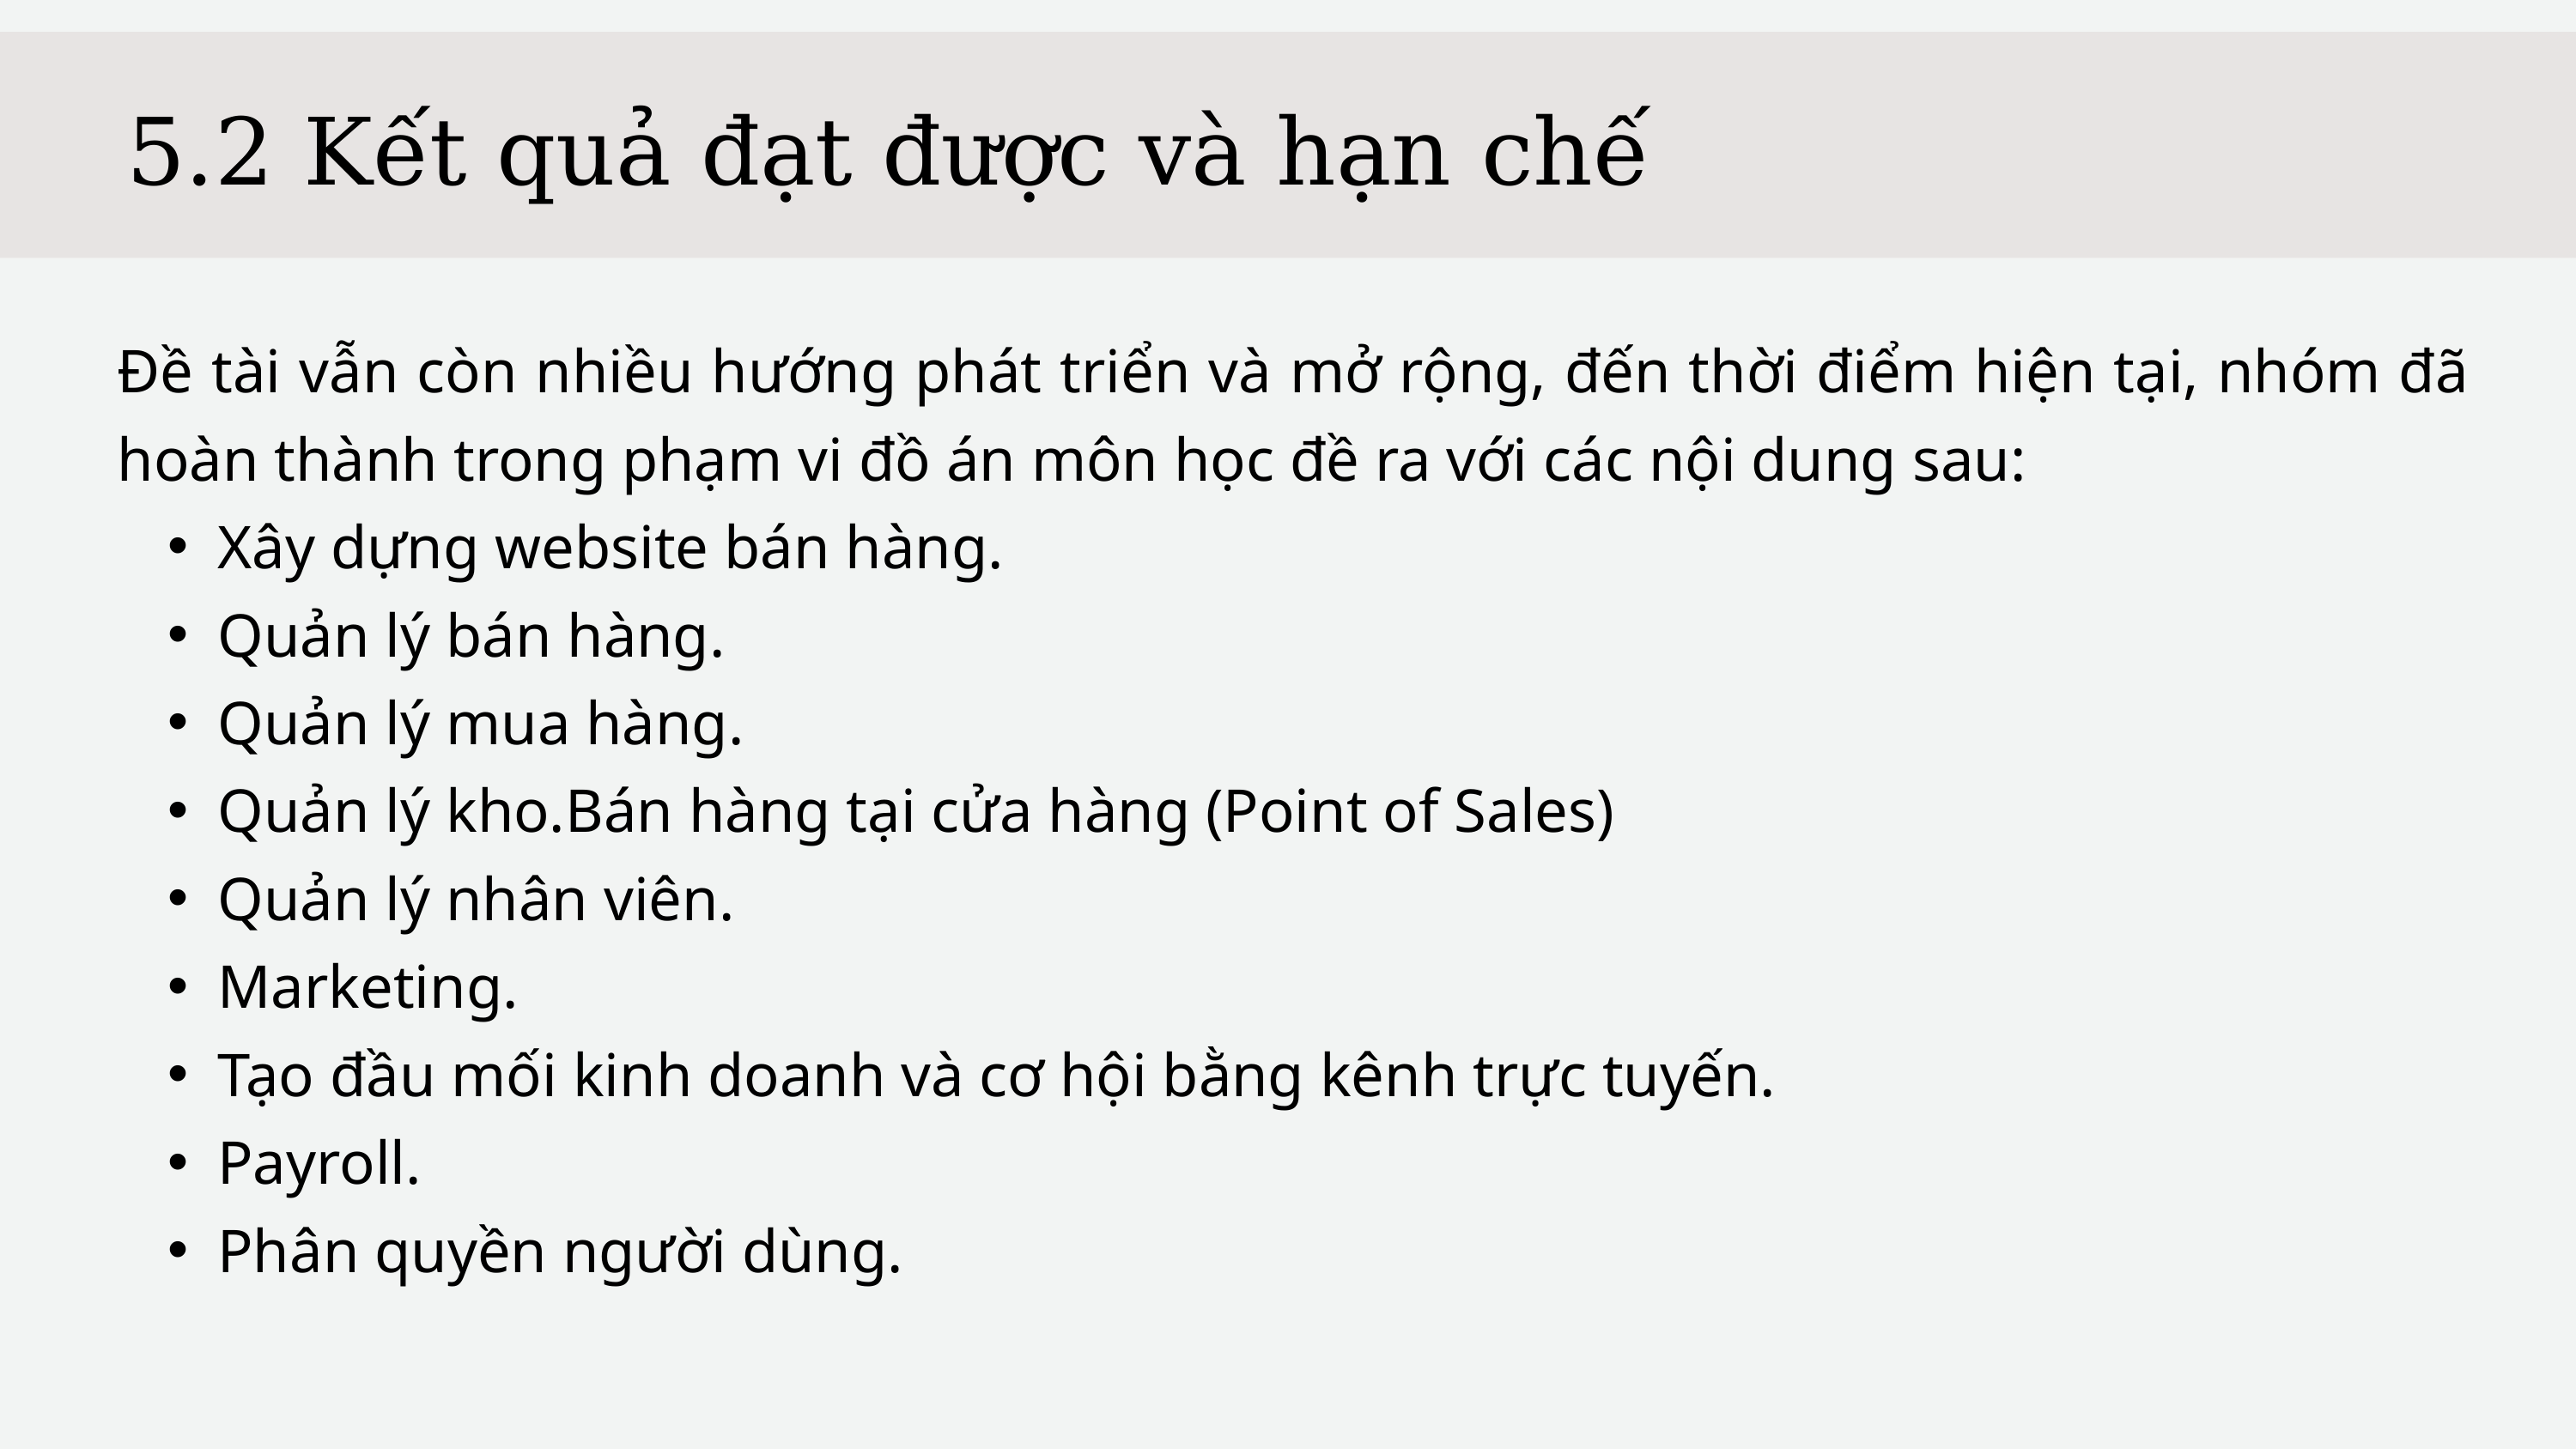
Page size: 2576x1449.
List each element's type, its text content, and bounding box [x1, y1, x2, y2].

text_box 5.2 Kết quả đạt được và hạn chế [0, 73, 2133, 335]
text_box Đề tài vẫn còn nhiều hướng phát triển và mở rộng, đến thời điểm hiện tại, nhóm đã hoàn thành trong phạm vi đồ án môn học đề ra với các nội dung sau: Xây dựng website bán hàng. Quản lý bán hàng. Quản lý mua hàng. Quản lý kho.Bán hàng tại cửa hàng (Point of Sales) Quản lý nhân viên. Marketing. Tạo đầu mối kinh doanh và cơ hội bằng kênh trực tuyến. Payroll. Phân quyền người dùng. [117, 316, 2470, 1373]
text_box [0, 32, 2576, 258]
